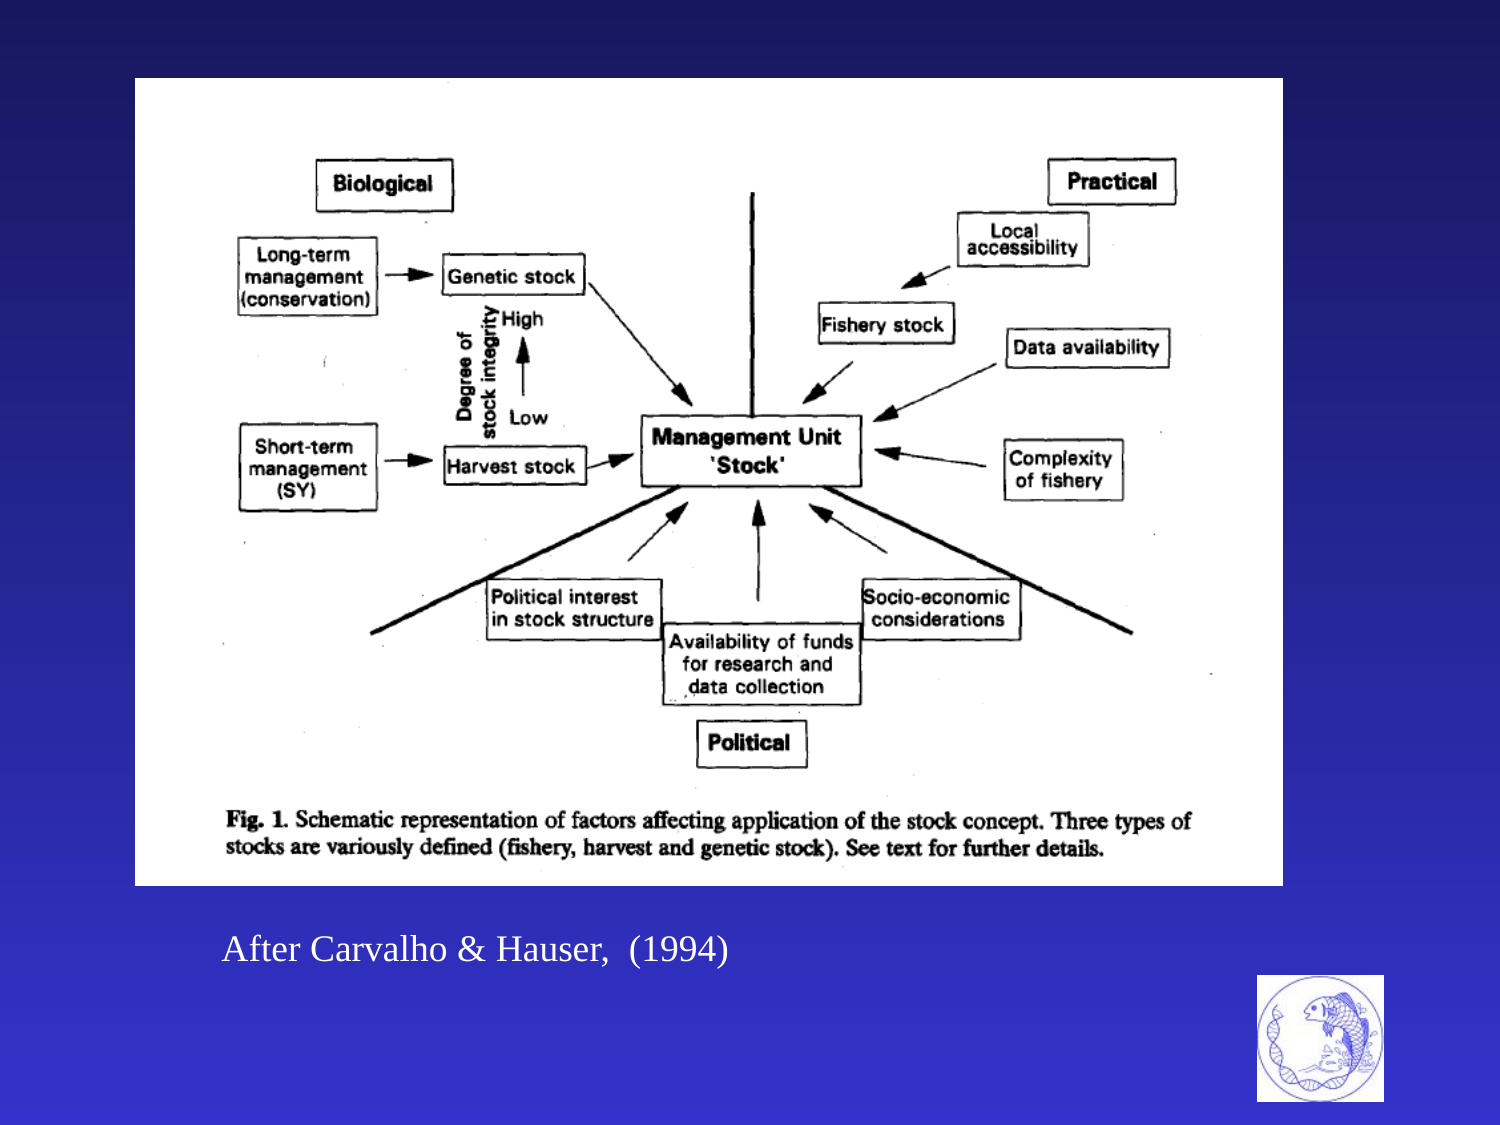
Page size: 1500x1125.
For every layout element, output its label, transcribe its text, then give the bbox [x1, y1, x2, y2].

picture [1257, 975, 1384, 1102]
picture [135, 77, 1283, 887]
text_box After Carvalho & Hauser, (1994) [206, 916, 809, 977]
